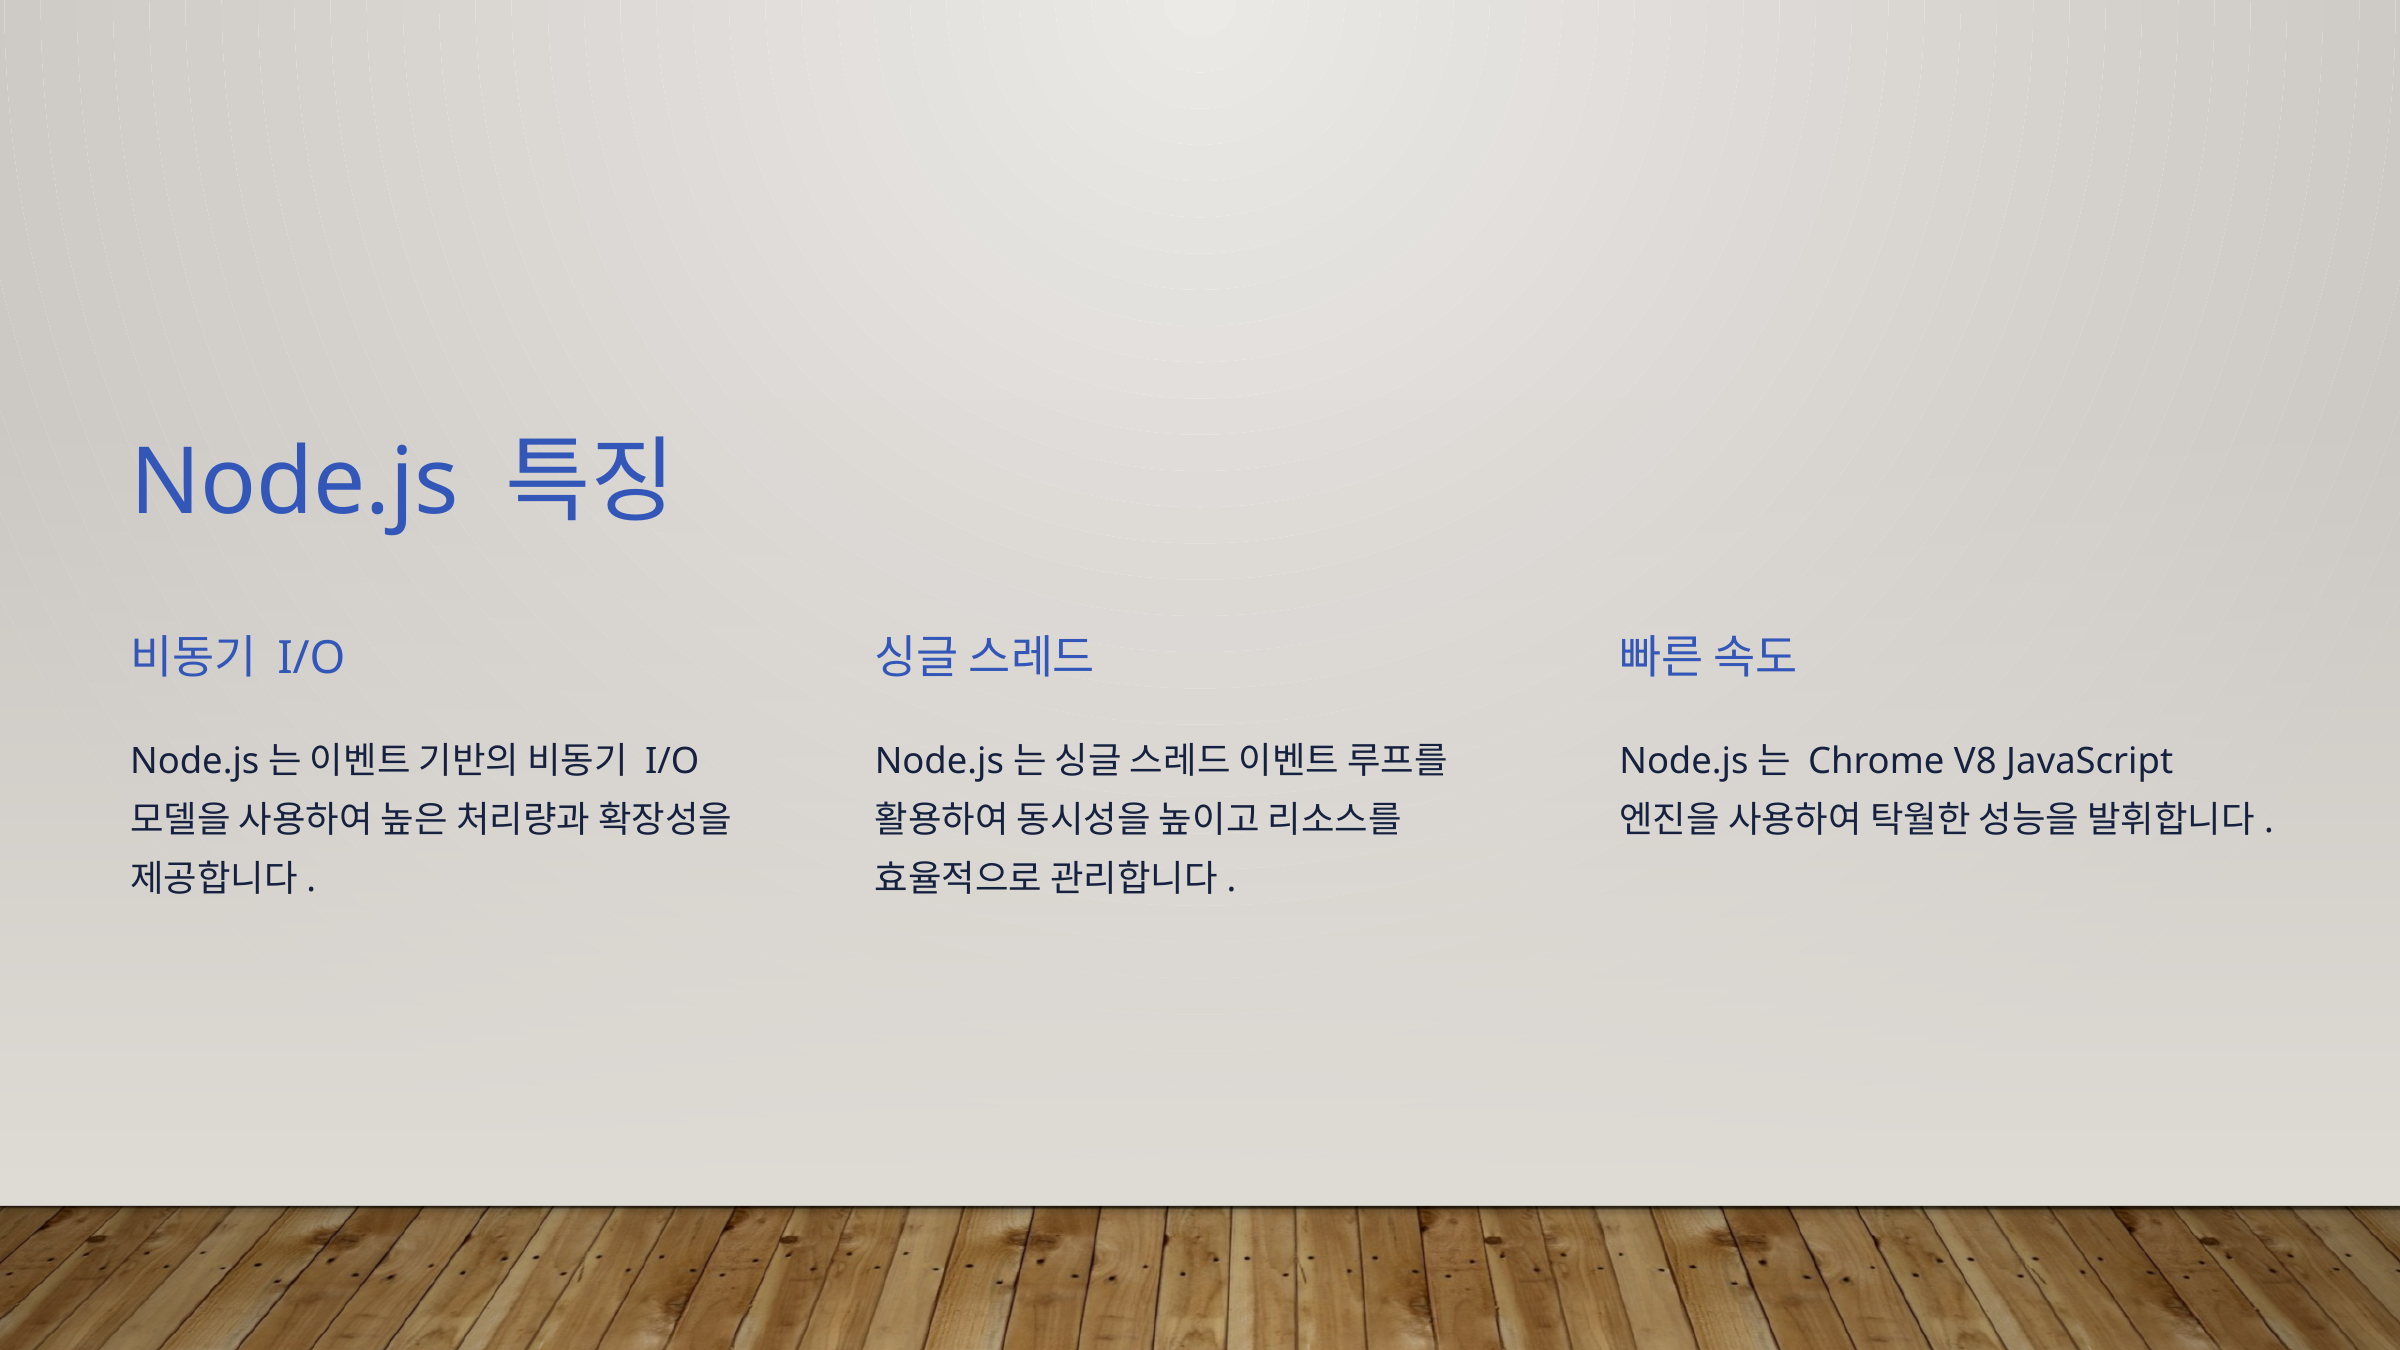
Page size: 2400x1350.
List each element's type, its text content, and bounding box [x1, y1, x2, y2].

picture [0, 1206, 2400, 1350]
text_box Node.js는 싱글 스레드 이벤트 루프를 활용하여 동시성을 높이고 리소스를 효율적으로 관리합니다. [874, 721, 1528, 900]
text_box 비동기 I/O [130, 625, 596, 684]
text_box Node.js 특징 [130, 416, 1061, 533]
text_box 싱글 스레드 [874, 625, 1340, 684]
text_box Node.js는 이벤트 기반의 비동기 I/O 모델을 사용하여 높은 처리량과 확장성을 제공합니다. [130, 721, 783, 900]
text_box Node.js는 Chrome V8 JavaScript 엔진을 사용하여 탁월한 성능을 발휘합니다. [1619, 721, 2272, 841]
text_box 빠른 속도 [1619, 625, 2085, 684]
